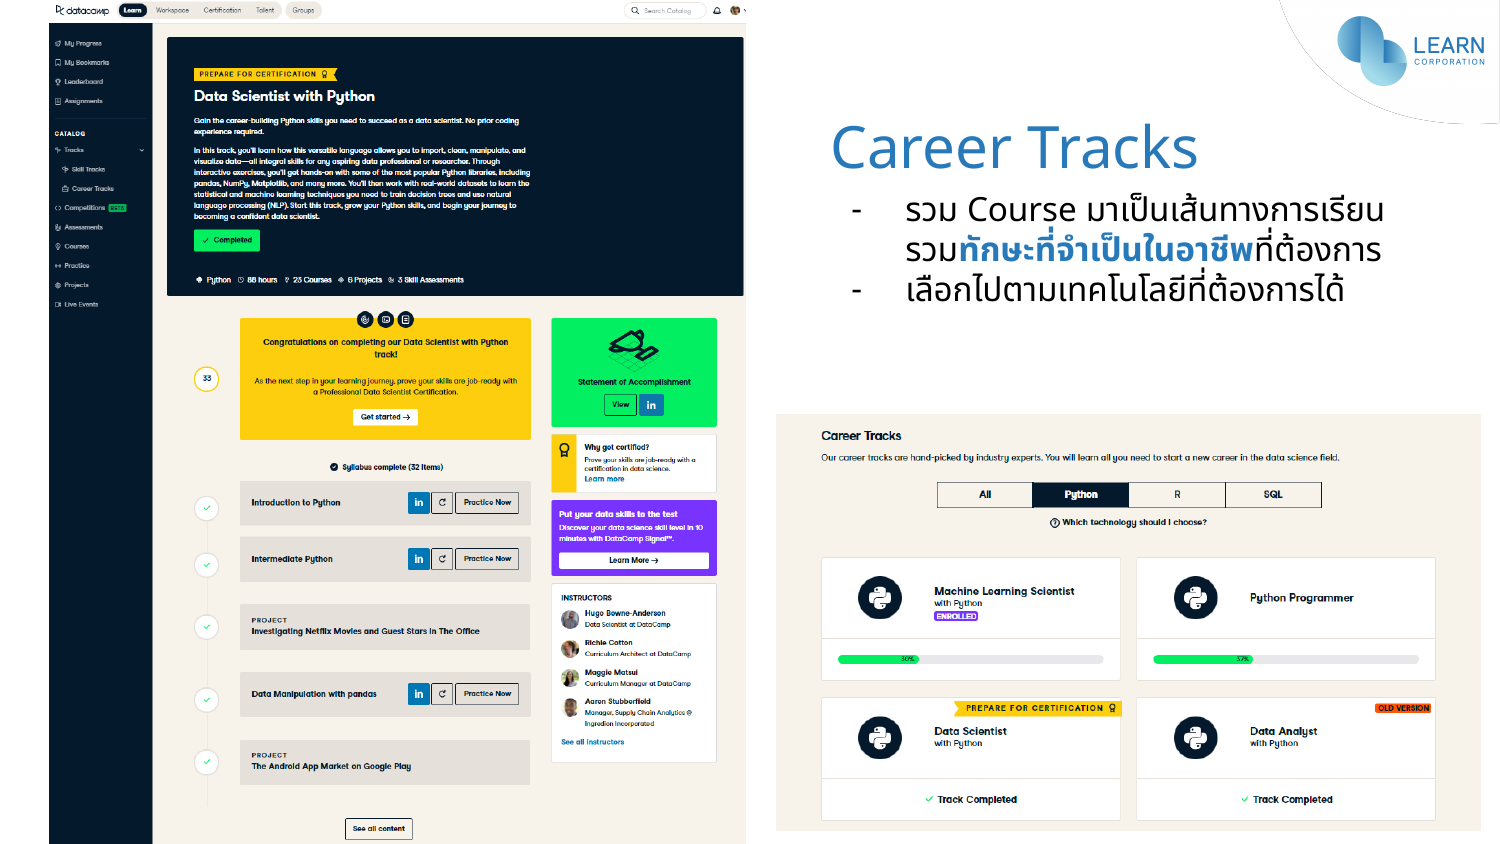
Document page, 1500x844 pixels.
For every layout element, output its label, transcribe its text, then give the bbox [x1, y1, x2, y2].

picture [1279, 0, 1500, 124]
list Career Tracks รวม Course มาเป็นเส้นทางการเรียน รวมทักษะที่จำเป็นในอาชีพที่ต้องการ เลือกไปตามเทคโนโลยีที่ต้องการได้ [815, 95, 1455, 368]
picture [775, 413, 1481, 831]
picture [48, 0, 746, 844]
